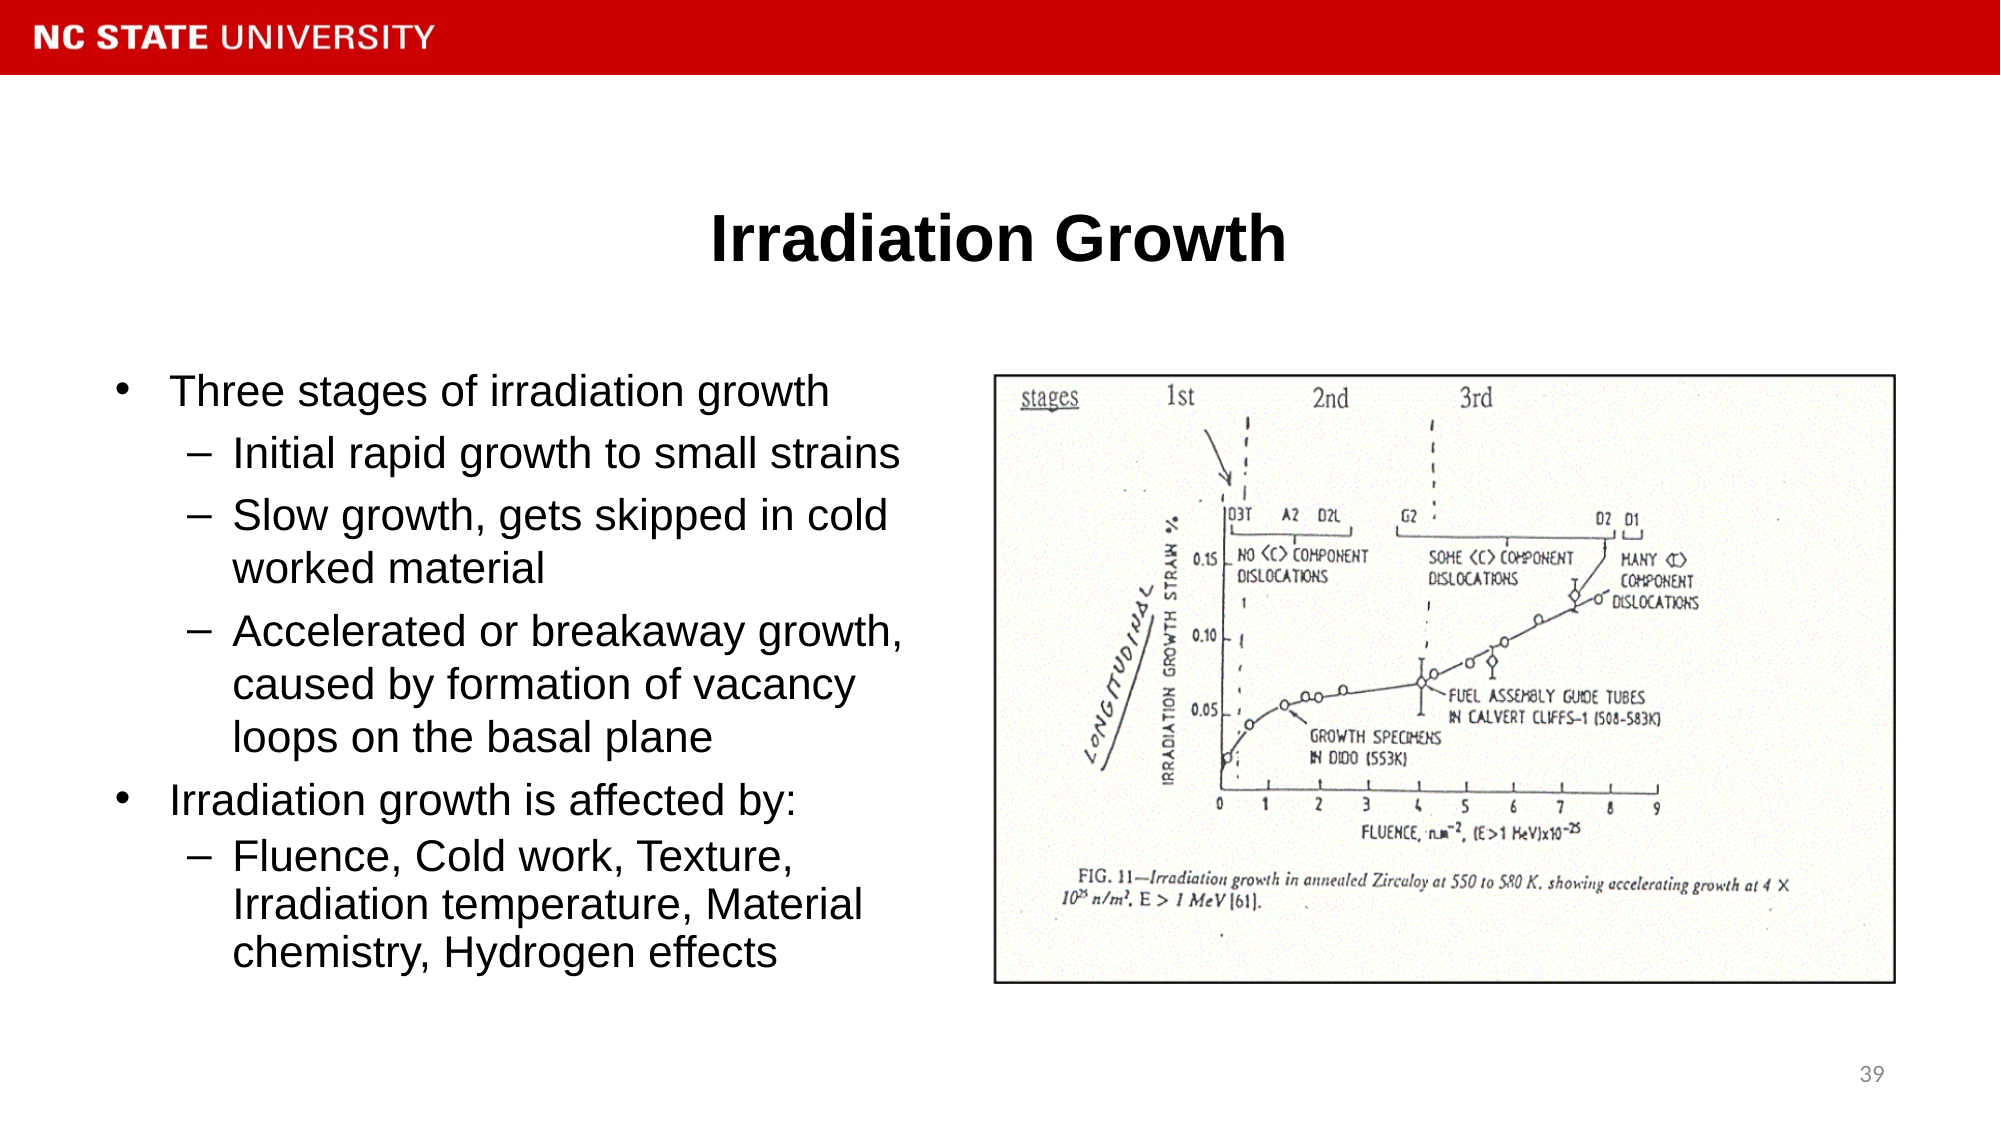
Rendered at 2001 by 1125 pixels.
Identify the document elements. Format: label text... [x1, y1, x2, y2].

picture [985, 372, 1901, 988]
list Three stages of irradiation growth Initial rapid growth to small strains Slow growth, gets skipped in cold worked material Accelerated or breakaway growth, caused by formation of vacancy loops on the basal plane Irradiation growth is affected by: Fluence, Cold work, Texture, Irradiation temperature, Material chemistry, Hydrogen effects [99, 354, 922, 1005]
title Irradiation Growth [99, 147, 1900, 323]
picture [0, 0, 2000, 75]
slide_number 39 [1433, 1042, 1900, 1103]
